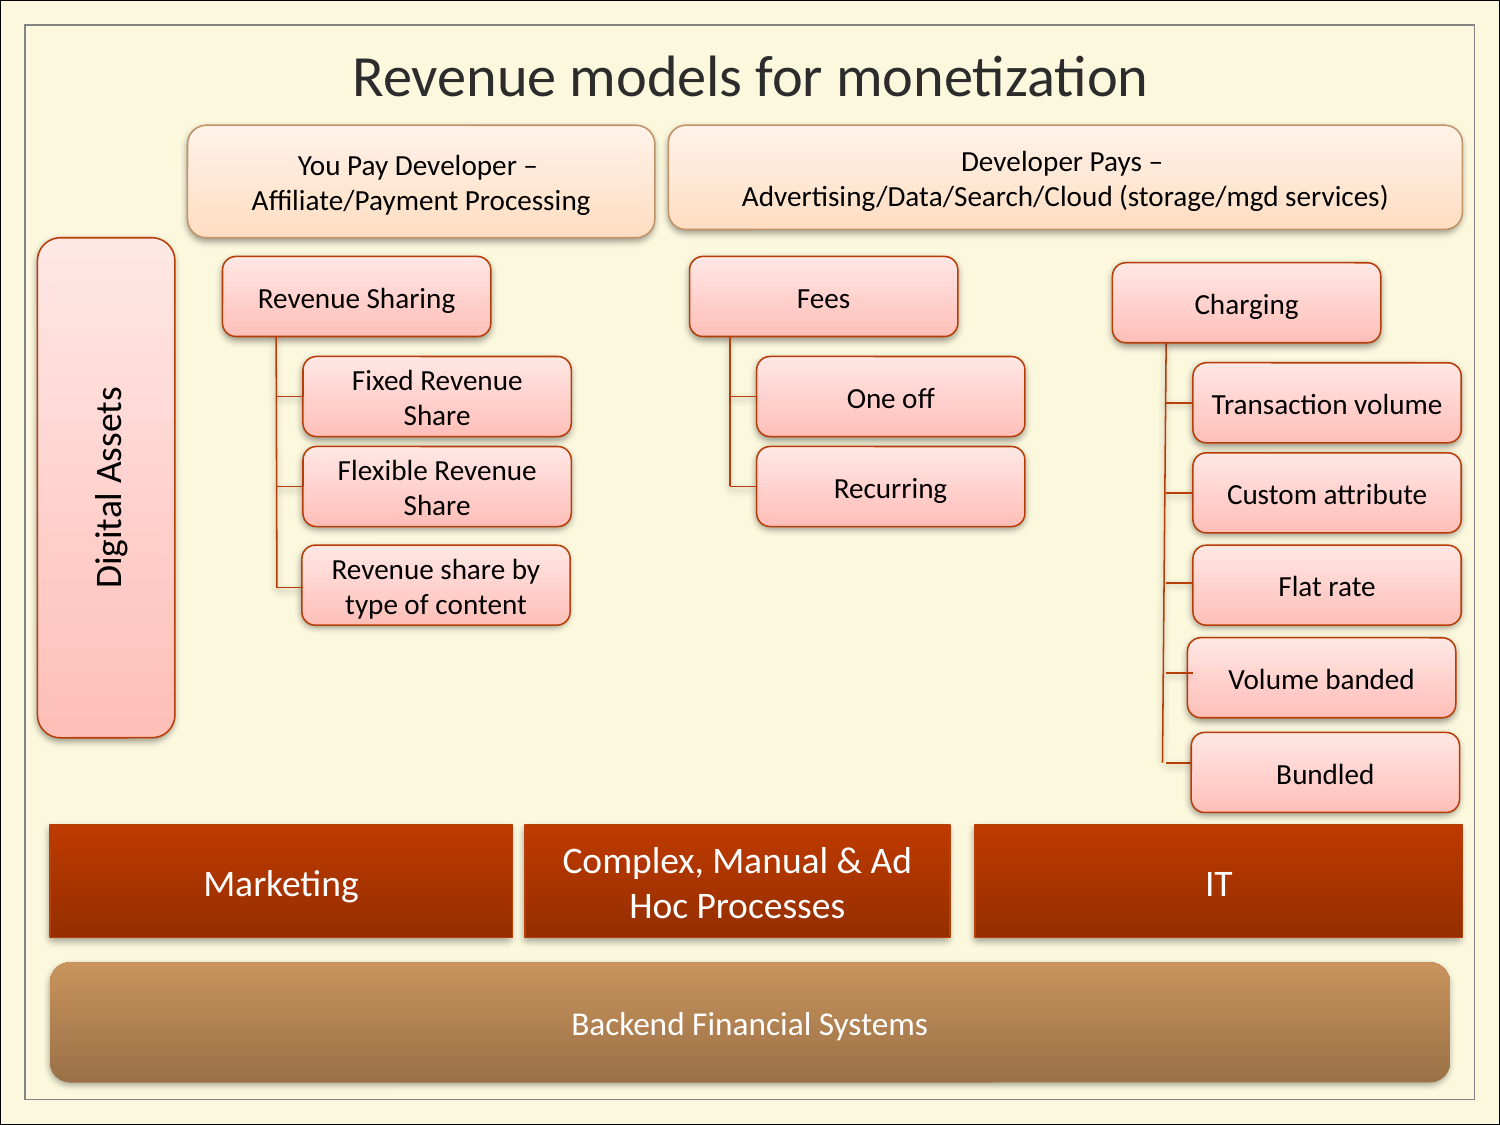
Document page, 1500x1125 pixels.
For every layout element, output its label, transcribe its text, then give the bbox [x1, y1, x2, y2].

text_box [1112, 262, 1462, 813]
text_box IT [974, 824, 1463, 938]
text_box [689, 256, 1026, 527]
text_box Marketing [49, 824, 513, 938]
text_box You Pay Developer – Affiliate/Payment Processing [186, 124, 656, 239]
text_box Complex, Manual & Ad Hoc Processes [524, 824, 951, 938]
text_box Developer Pays – Advertising/Data/Search/Cloud (storage/mgd services) [667, 124, 1464, 231]
text_box Digital Assets [36, 236, 176, 739]
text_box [222, 256, 572, 626]
text_box Revenue models for monetization [312, 37, 1189, 110]
text_box Backend Financial Systems [50, 962, 1451, 1083]
